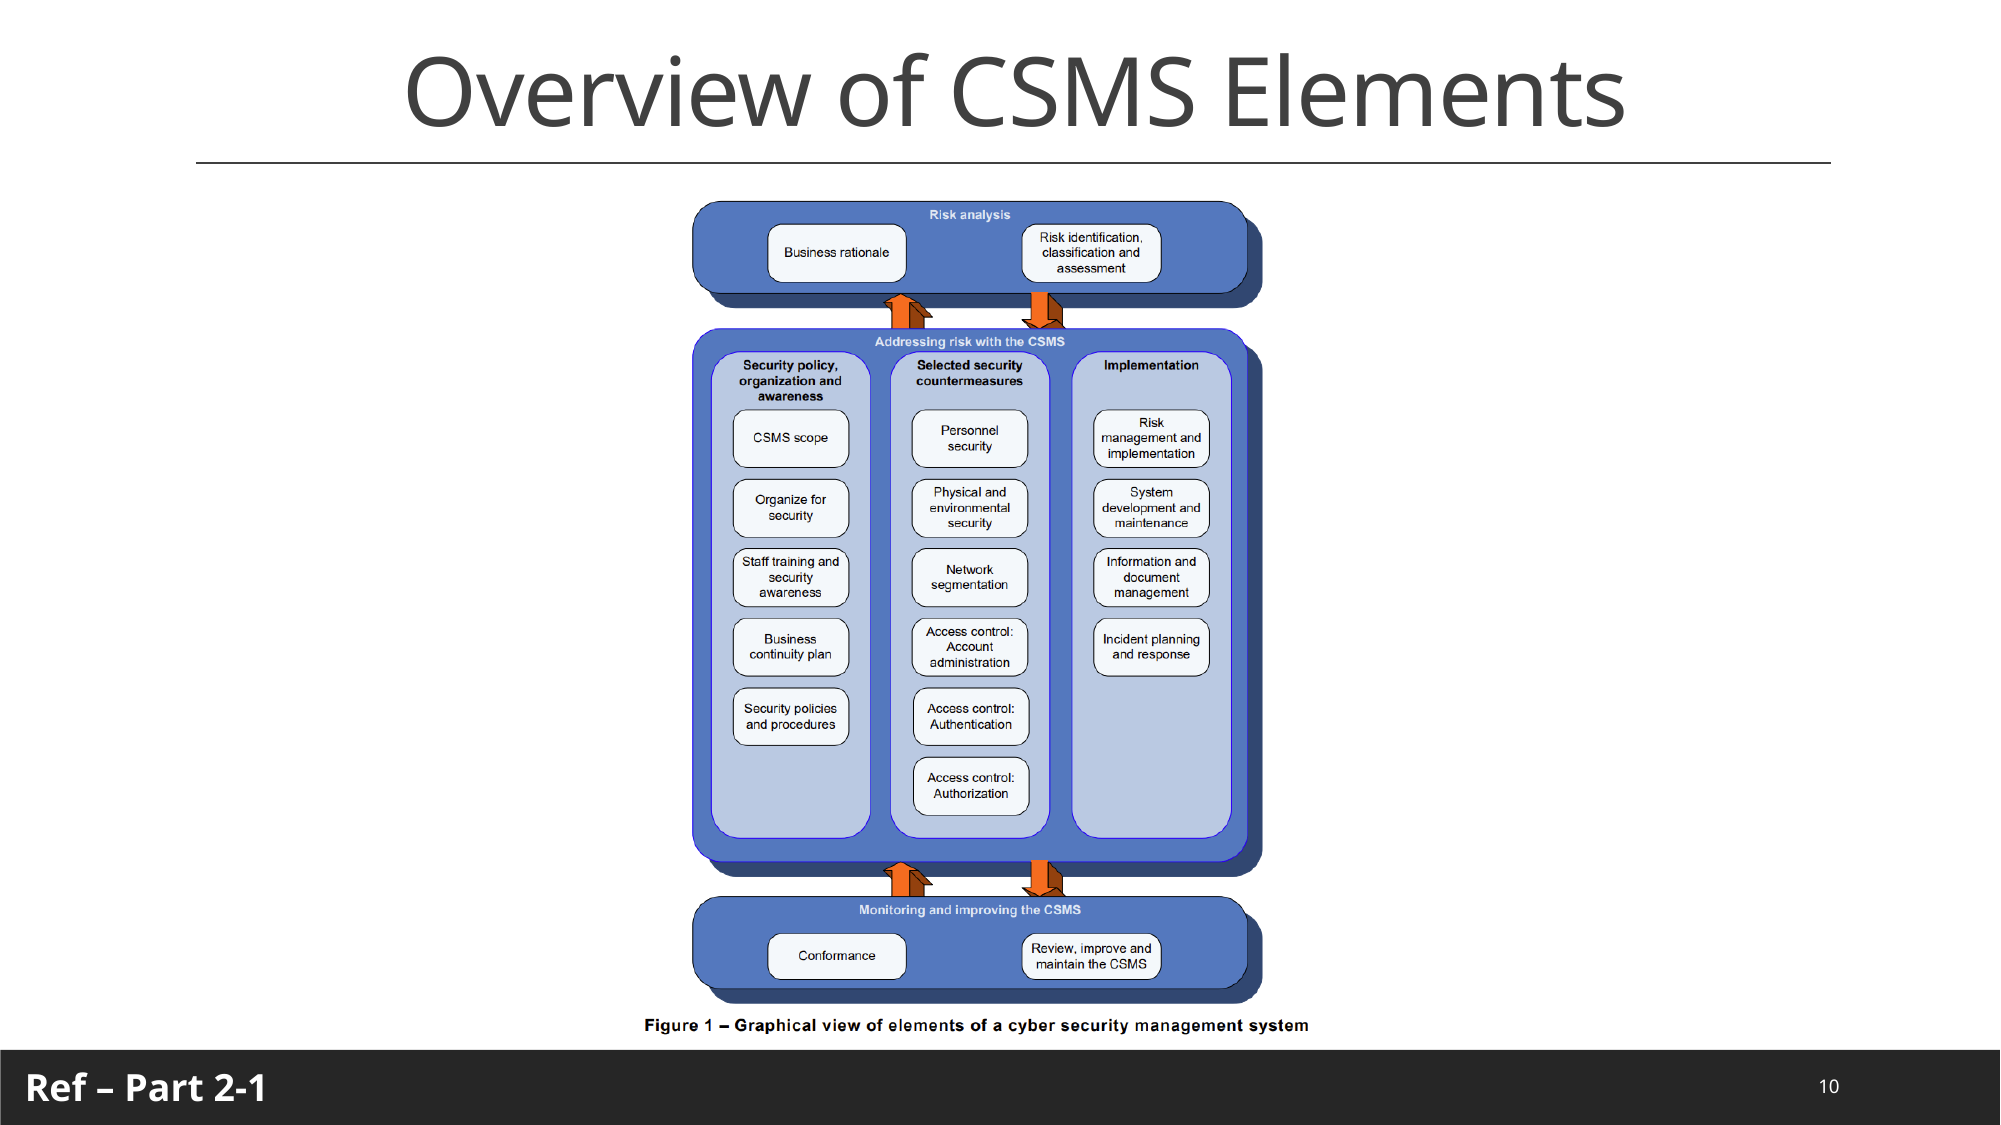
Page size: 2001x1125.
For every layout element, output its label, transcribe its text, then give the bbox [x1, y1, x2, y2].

title Overview of CSMS Elements [90, 24, 1941, 155]
text_box Ref – Part 2-1 [9, 1056, 1055, 1117]
picture [623, 172, 1329, 1044]
slide_number 10 [1803, 1057, 1932, 1118]
